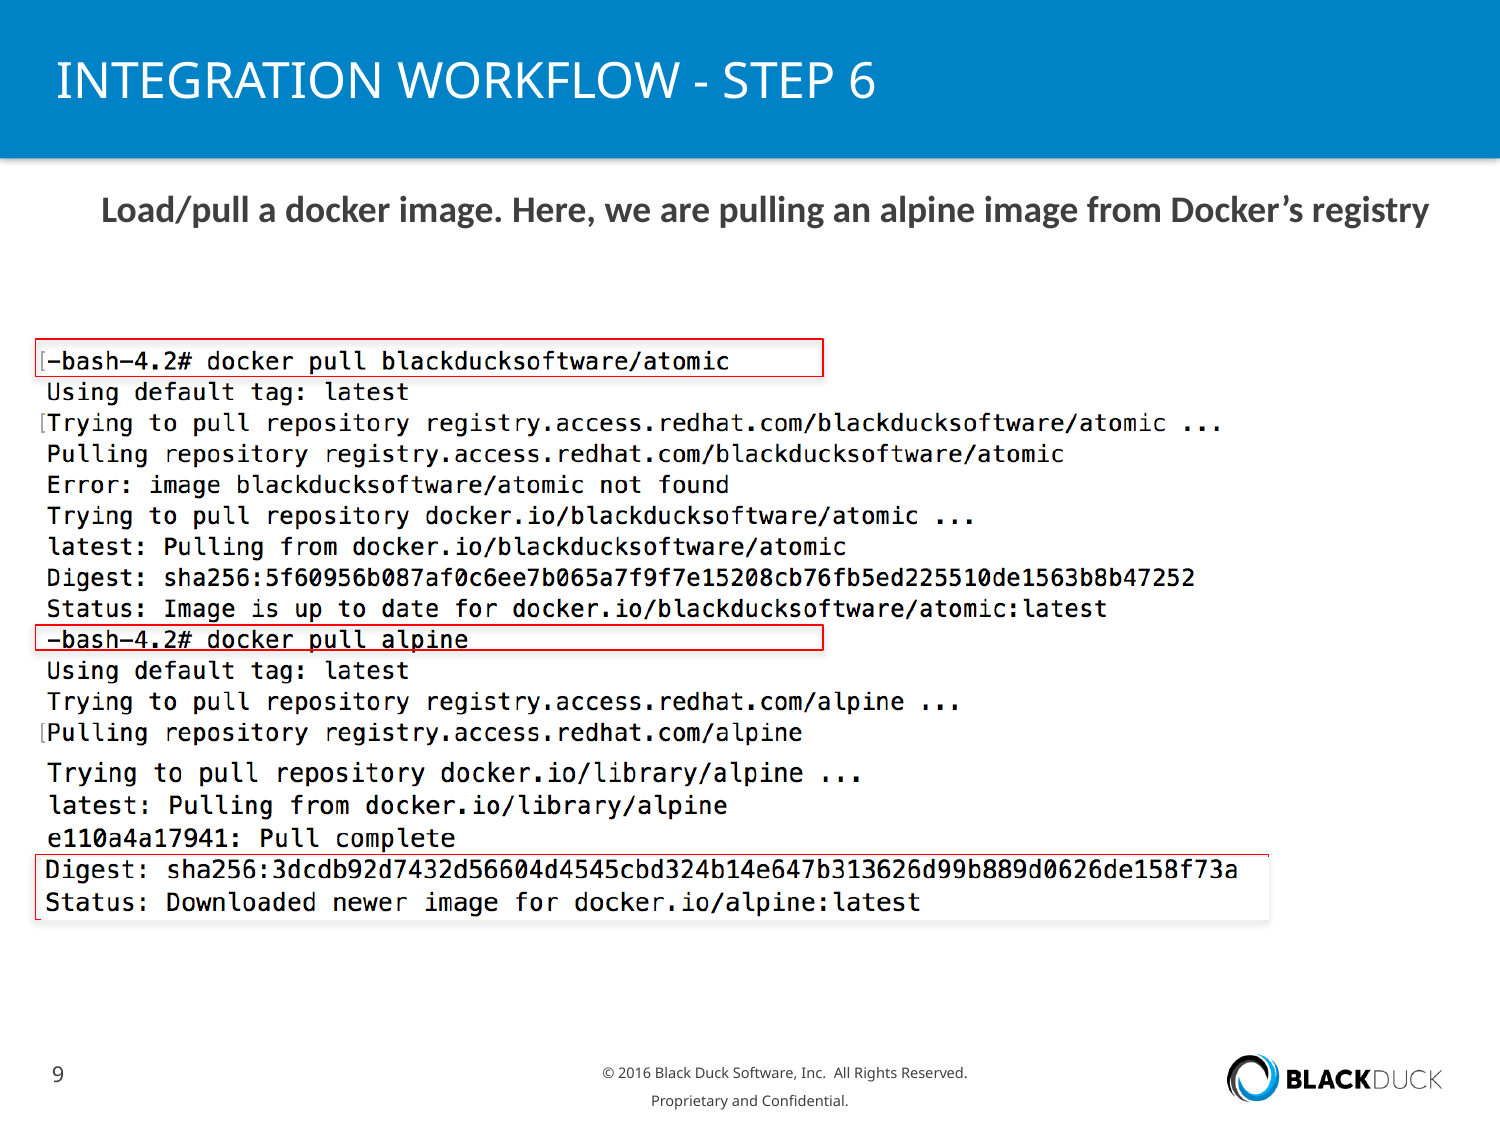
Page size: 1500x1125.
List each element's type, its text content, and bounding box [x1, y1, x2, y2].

title Integration workflow - STEP 6 [41, 31, 1176, 126]
picture [39, 349, 1475, 751]
text_box [35, 338, 824, 352]
picture [41, 760, 1269, 920]
text_box Load/pull a docker image. Here, we are pulling an alpine image from Docker’s registry [86, 177, 1475, 238]
picture [1227, 1054, 1442, 1102]
